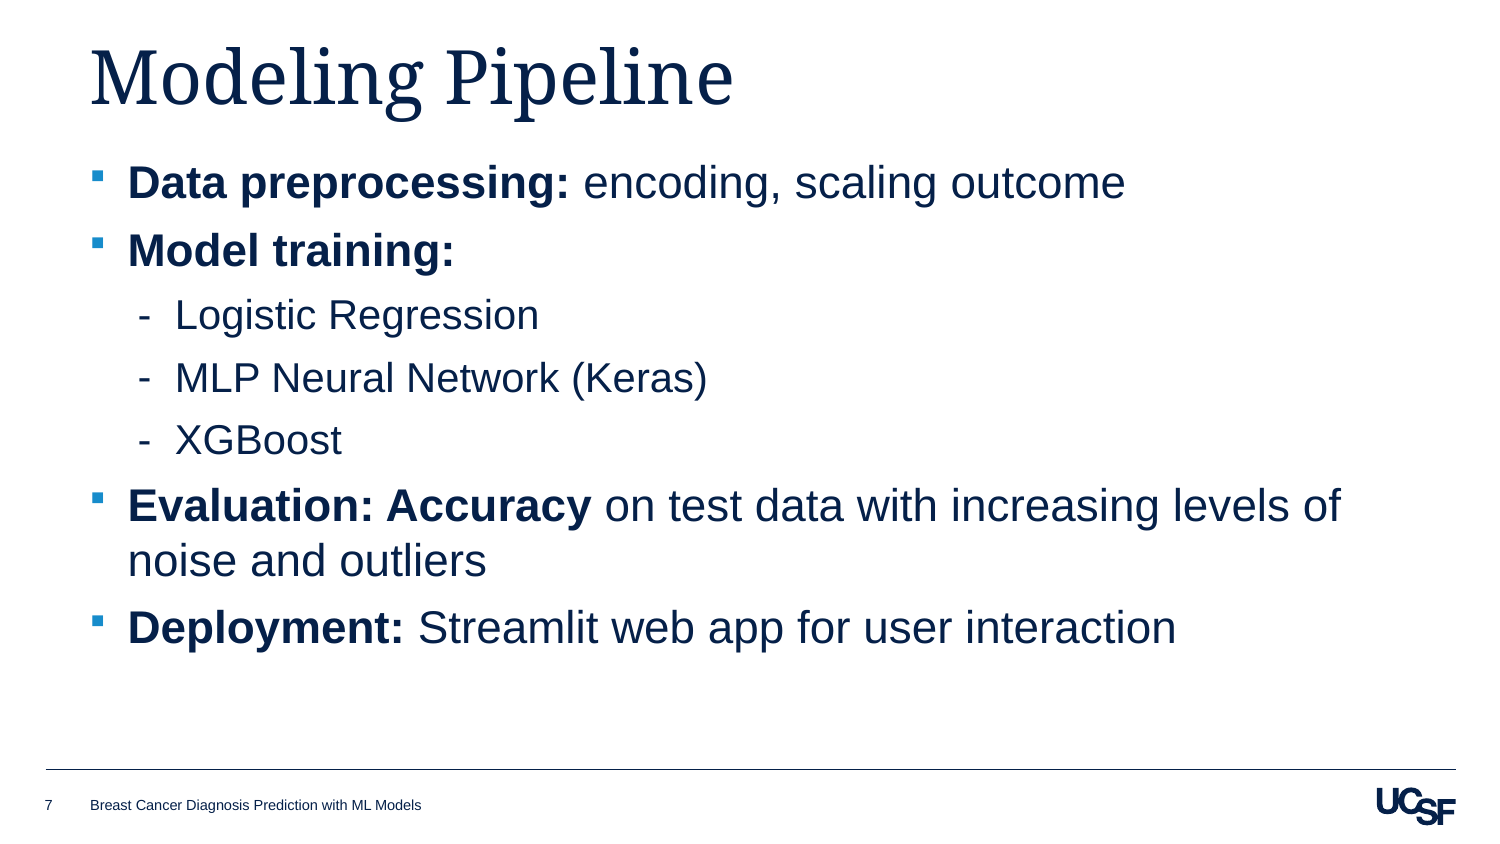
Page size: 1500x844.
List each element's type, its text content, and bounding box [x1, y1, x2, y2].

list Data preprocessing: encoding, scaling outcome Model training: Logistic Regression MLP Neural Network (Keras) XGBoost Evaluation: Accuracy on test data with increasing levels of noise and outliers Deployment: Streamlit web app for user interaction [74, 145, 1410, 627]
footer Breast Cancer Diagnosis Prediction with ML Models [89, 796, 798, 813]
title Modeling Pipeline [74, 52, 1416, 128]
slide_number 7 [44, 793, 85, 814]
